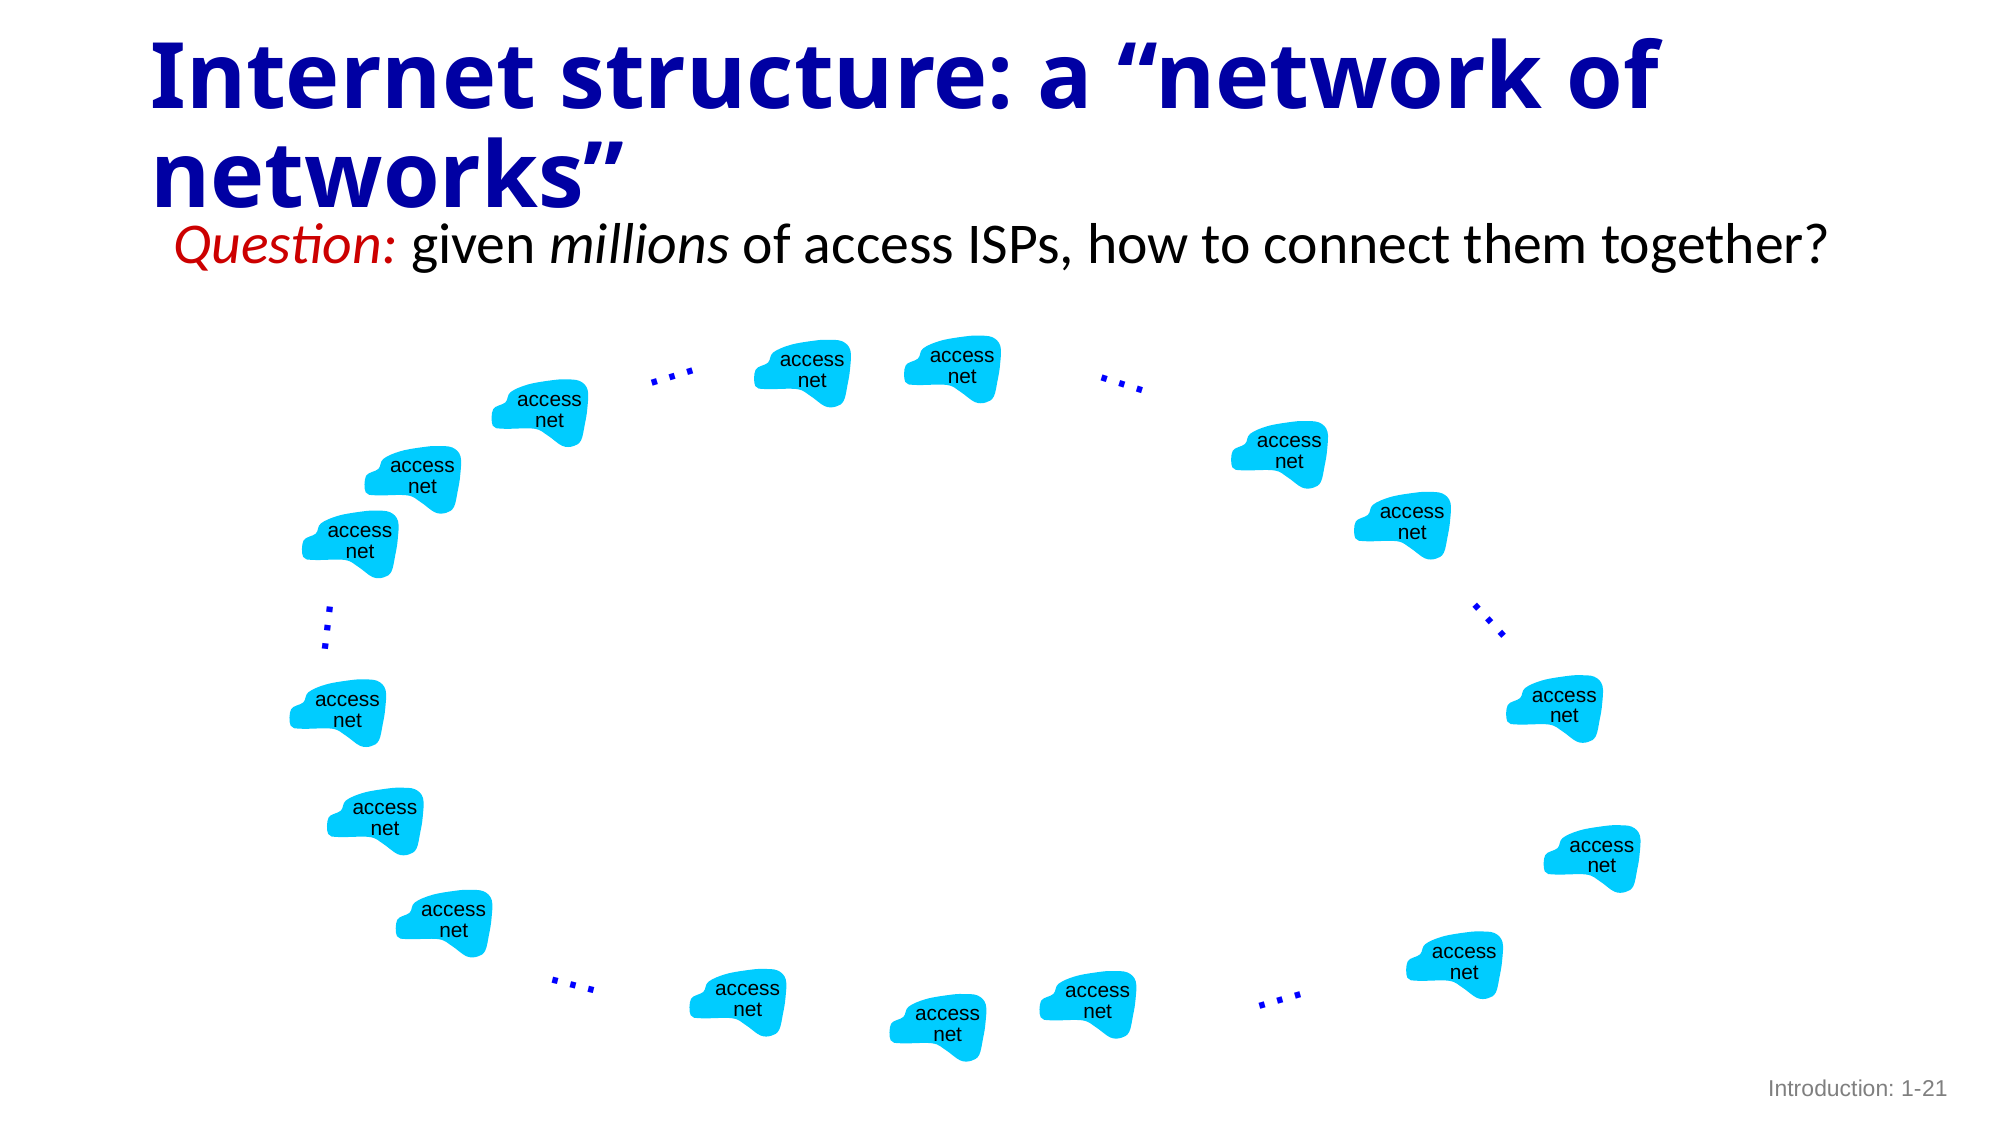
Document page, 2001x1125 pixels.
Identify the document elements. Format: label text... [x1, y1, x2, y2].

slide_number Introduction: 1-21 [1512, 1057, 1963, 1117]
title Internet structure: a “network of networks” [135, 55, 1861, 202]
text_box Question: given millions of access ISPs, how to connect them together? [158, 206, 1853, 291]
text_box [265, 314, 1650, 1063]
